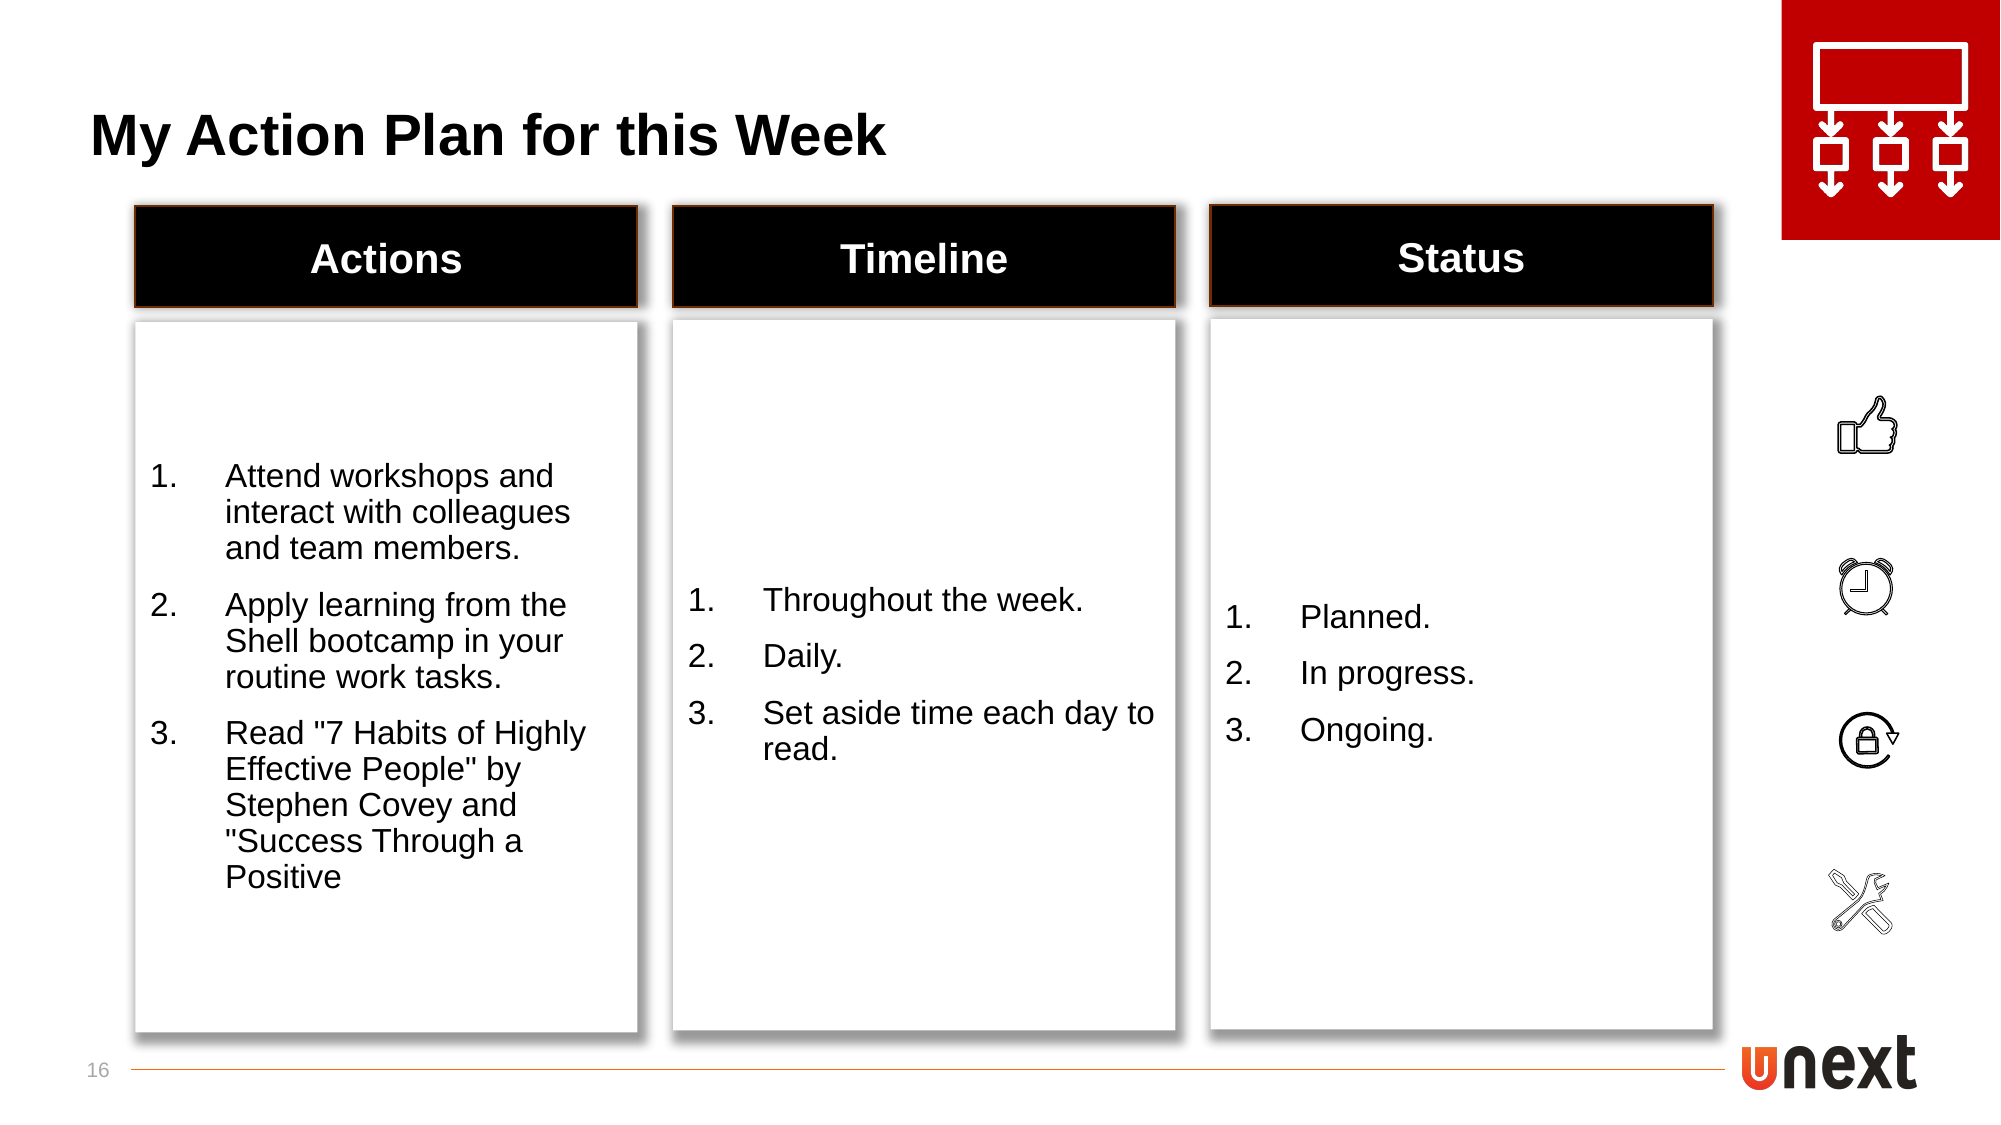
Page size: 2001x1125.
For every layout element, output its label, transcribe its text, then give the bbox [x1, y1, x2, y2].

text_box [1798, 364, 1935, 500]
text_box [1781, 0, 2000, 241]
slide_number 16 [48, 1047, 110, 1091]
text_box Actions [134, 205, 638, 308]
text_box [1798, 674, 1935, 810]
text_box Attend workshops and interact with colleagues and team members. Apply learning from the Shell bootcamp in your routine work tasks. Read "7 Habits of Highly Effective People" by Stephen Covey and "Success Through a Positive [135, 322, 638, 1033]
picture [1742, 1035, 1917, 1090]
text_box Planned. In progress. Ongoing. [1210, 319, 1713, 1030]
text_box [1798, 519, 1935, 656]
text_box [1793, 833, 1929, 969]
picture [1804, 33, 1977, 207]
text_box Status [1209, 204, 1714, 307]
text_box Timeline [672, 205, 1176, 308]
title My Action Plan for this Week [76, 78, 1804, 196]
text_box Throughout the week. Daily. Set aside time each day to read. [673, 319, 1176, 1031]
